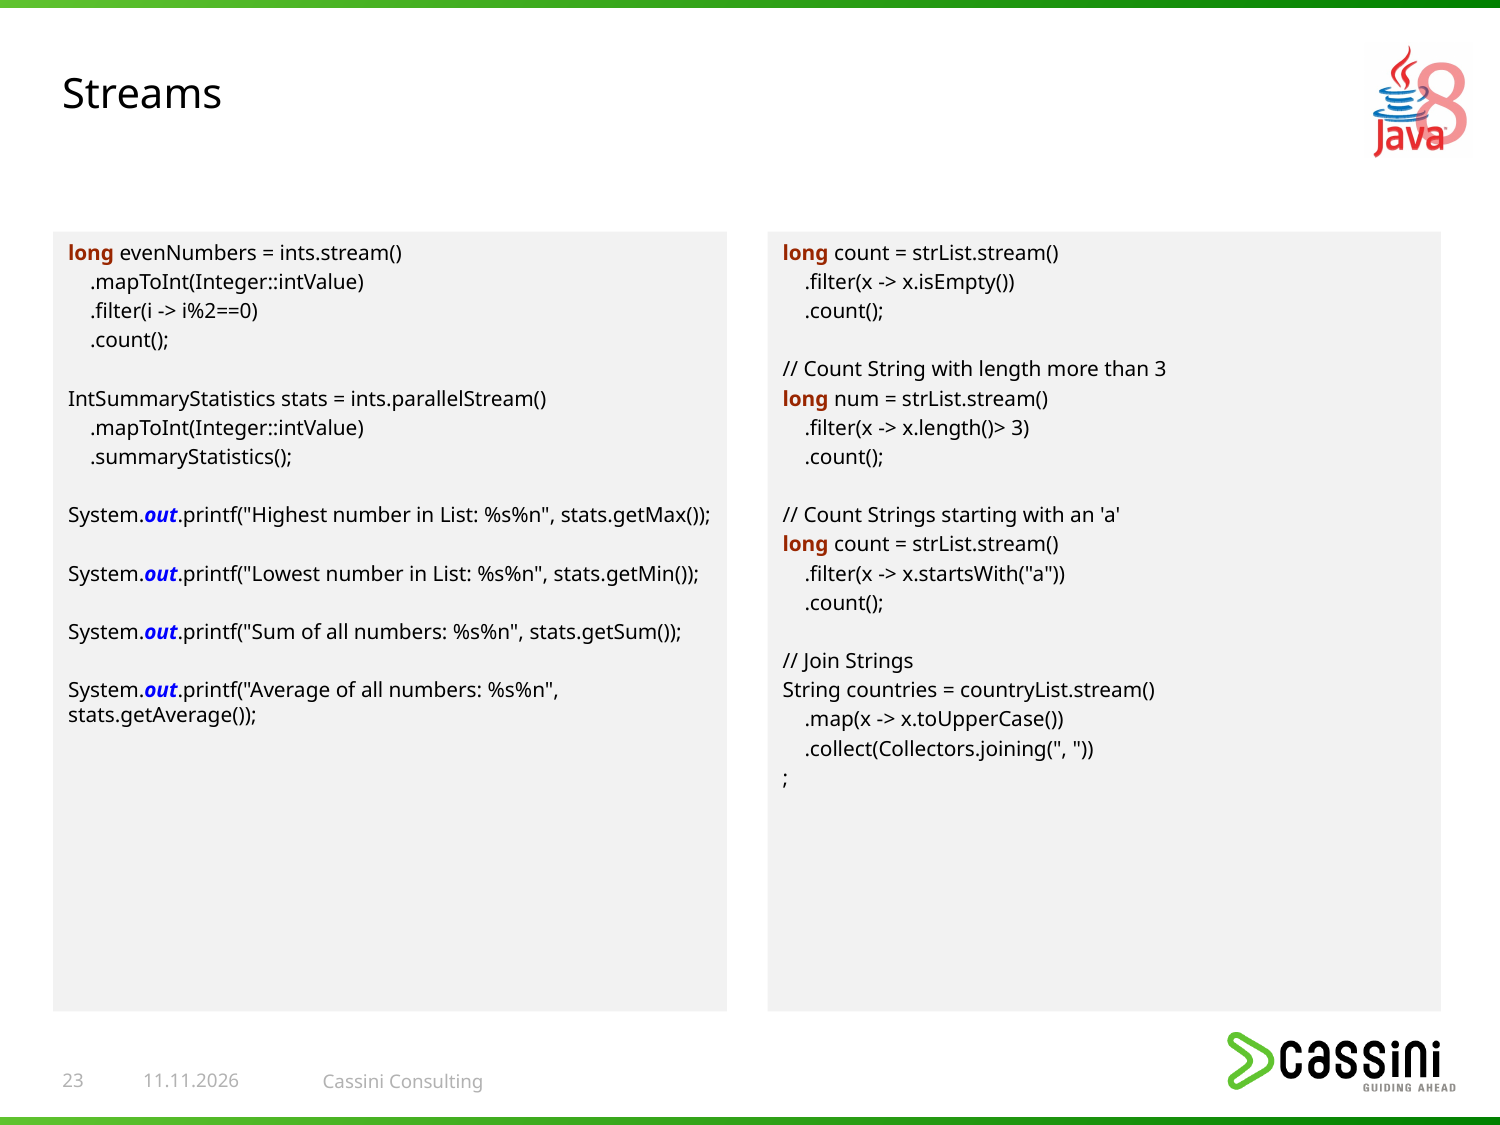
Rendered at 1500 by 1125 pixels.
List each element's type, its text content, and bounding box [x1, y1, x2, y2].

picture [1364, 42, 1473, 158]
text_box long count = strList.stream() .filter(x -> x.isEmpty()) .count(); // Count String with length more than 3 long num = strList.stream() .filter(x -> x.length()> 3) .count(); // Count Strings starting with an 'a' long count = strList.stream() .filter(x -> x.startsWith("a")) .count(); // Join Strings String countries = countryList.stream() .map(x -> x.toUpperCase()) .collect(Collectors.joining(", ")) ; [767, 231, 1441, 1012]
picture [1225, 1031, 1457, 1092]
text_box long evenNumbers = ints.stream() .mapToInt(Integer::intValue) .filter(i -> i%2==0) .count(); IntSummaryStatistics stats = ints.parallelStream() .mapToInt(Integer::intValue) .summaryStatistics(); System.out.printf("Highest number in List: %s%n", stats.getMax()); System.out.printf("Lowest number in List: %s%n", stats.getMin()); System.out.printf("Sum of all numbers: %s%n", stats.getSum()); System.out.printf("Average of all numbers: %s%n", stats.getAverage()); [53, 231, 727, 1012]
title Streams [47, 59, 1341, 190]
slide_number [128, 1060, 307, 1103]
footer Cassini Consulting [307, 1060, 1041, 1103]
slide_number 23 [47, 1060, 128, 1103]
